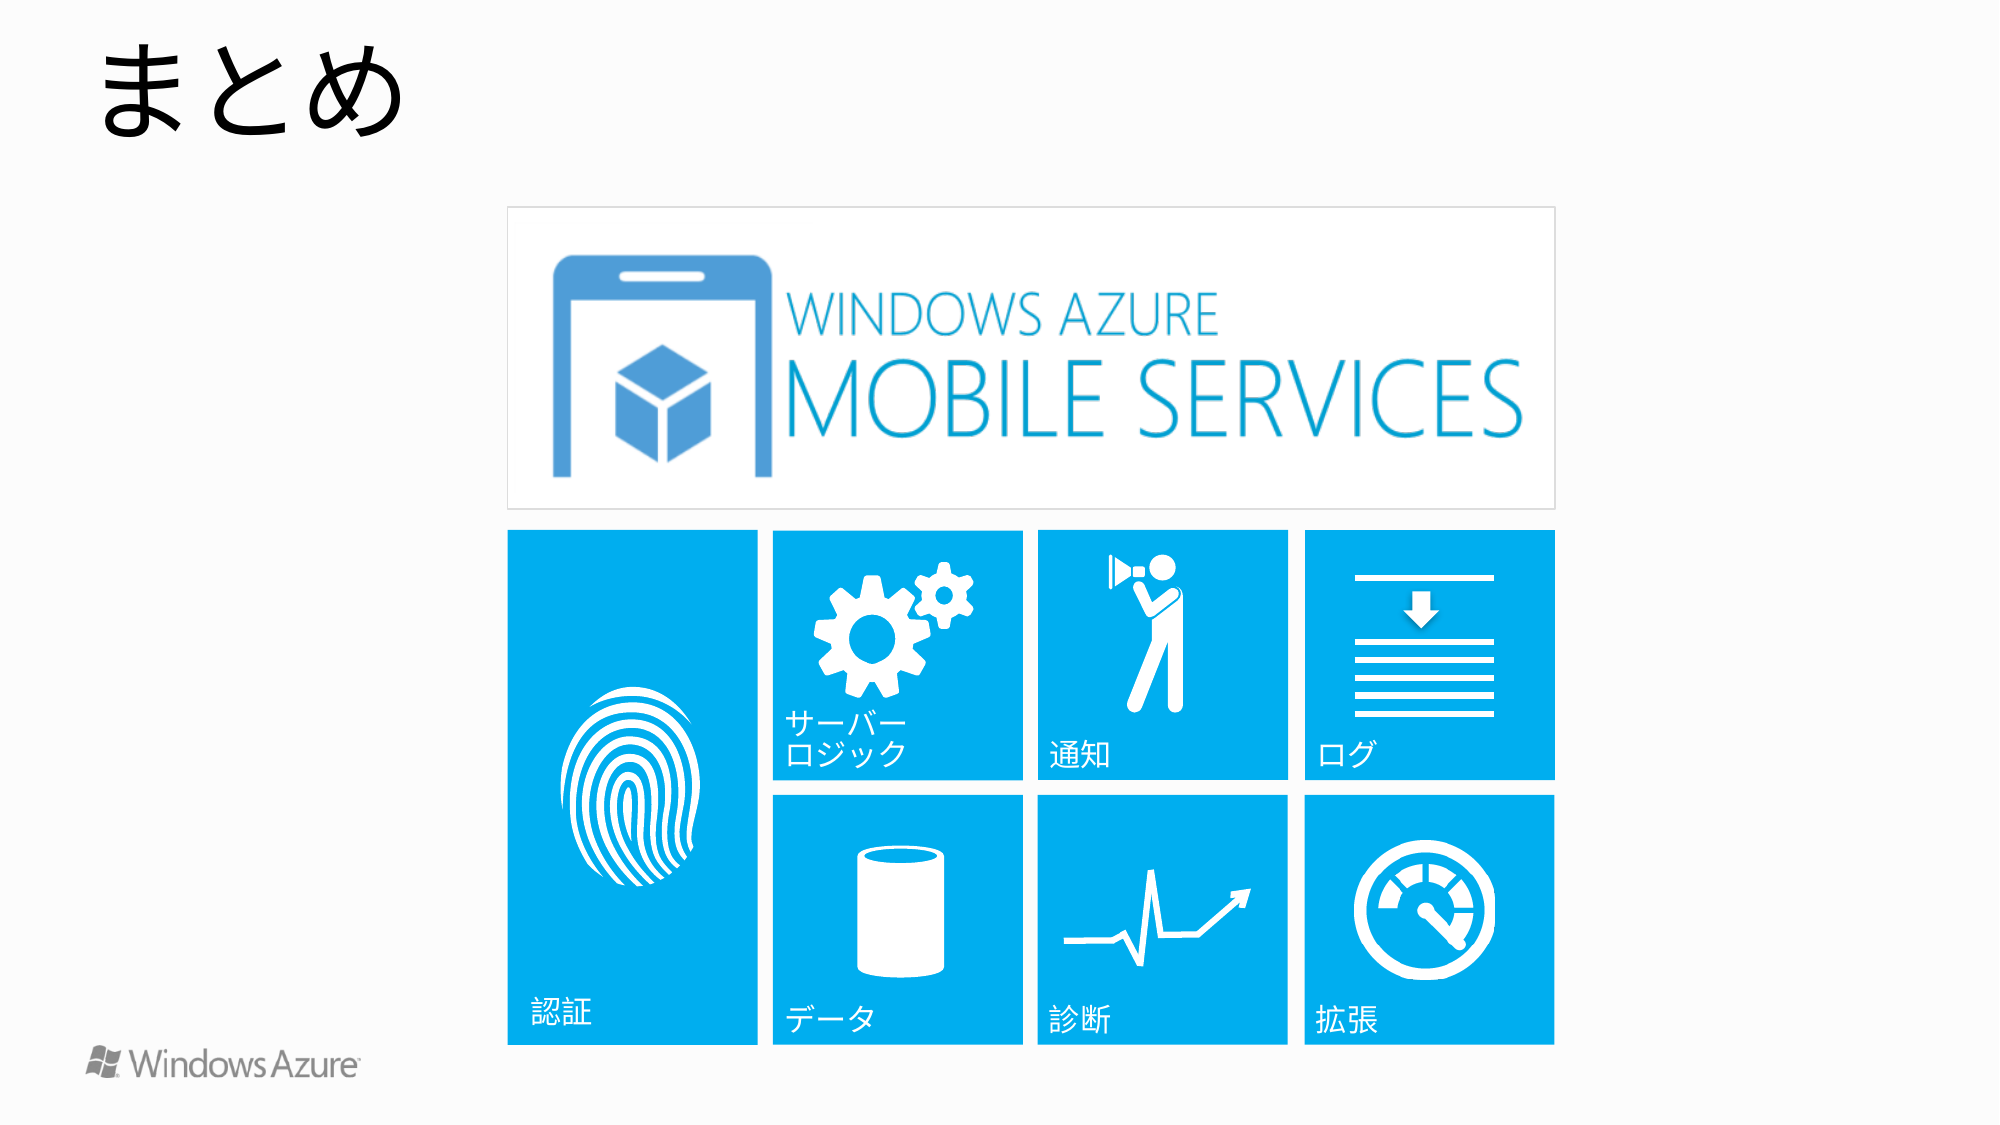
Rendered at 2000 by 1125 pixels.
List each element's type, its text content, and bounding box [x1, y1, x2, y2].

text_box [772, 535, 1024, 781]
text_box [1304, 794, 1555, 1046]
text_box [1108, 554, 1184, 713]
title まとめ [85, 37, 1943, 159]
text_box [507, 533, 758, 1046]
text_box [1037, 794, 1288, 1046]
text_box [507, 206, 1599, 527]
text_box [1304, 529, 1556, 781]
text_box 通知 [1038, 535, 1289, 780]
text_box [772, 794, 1024, 1046]
